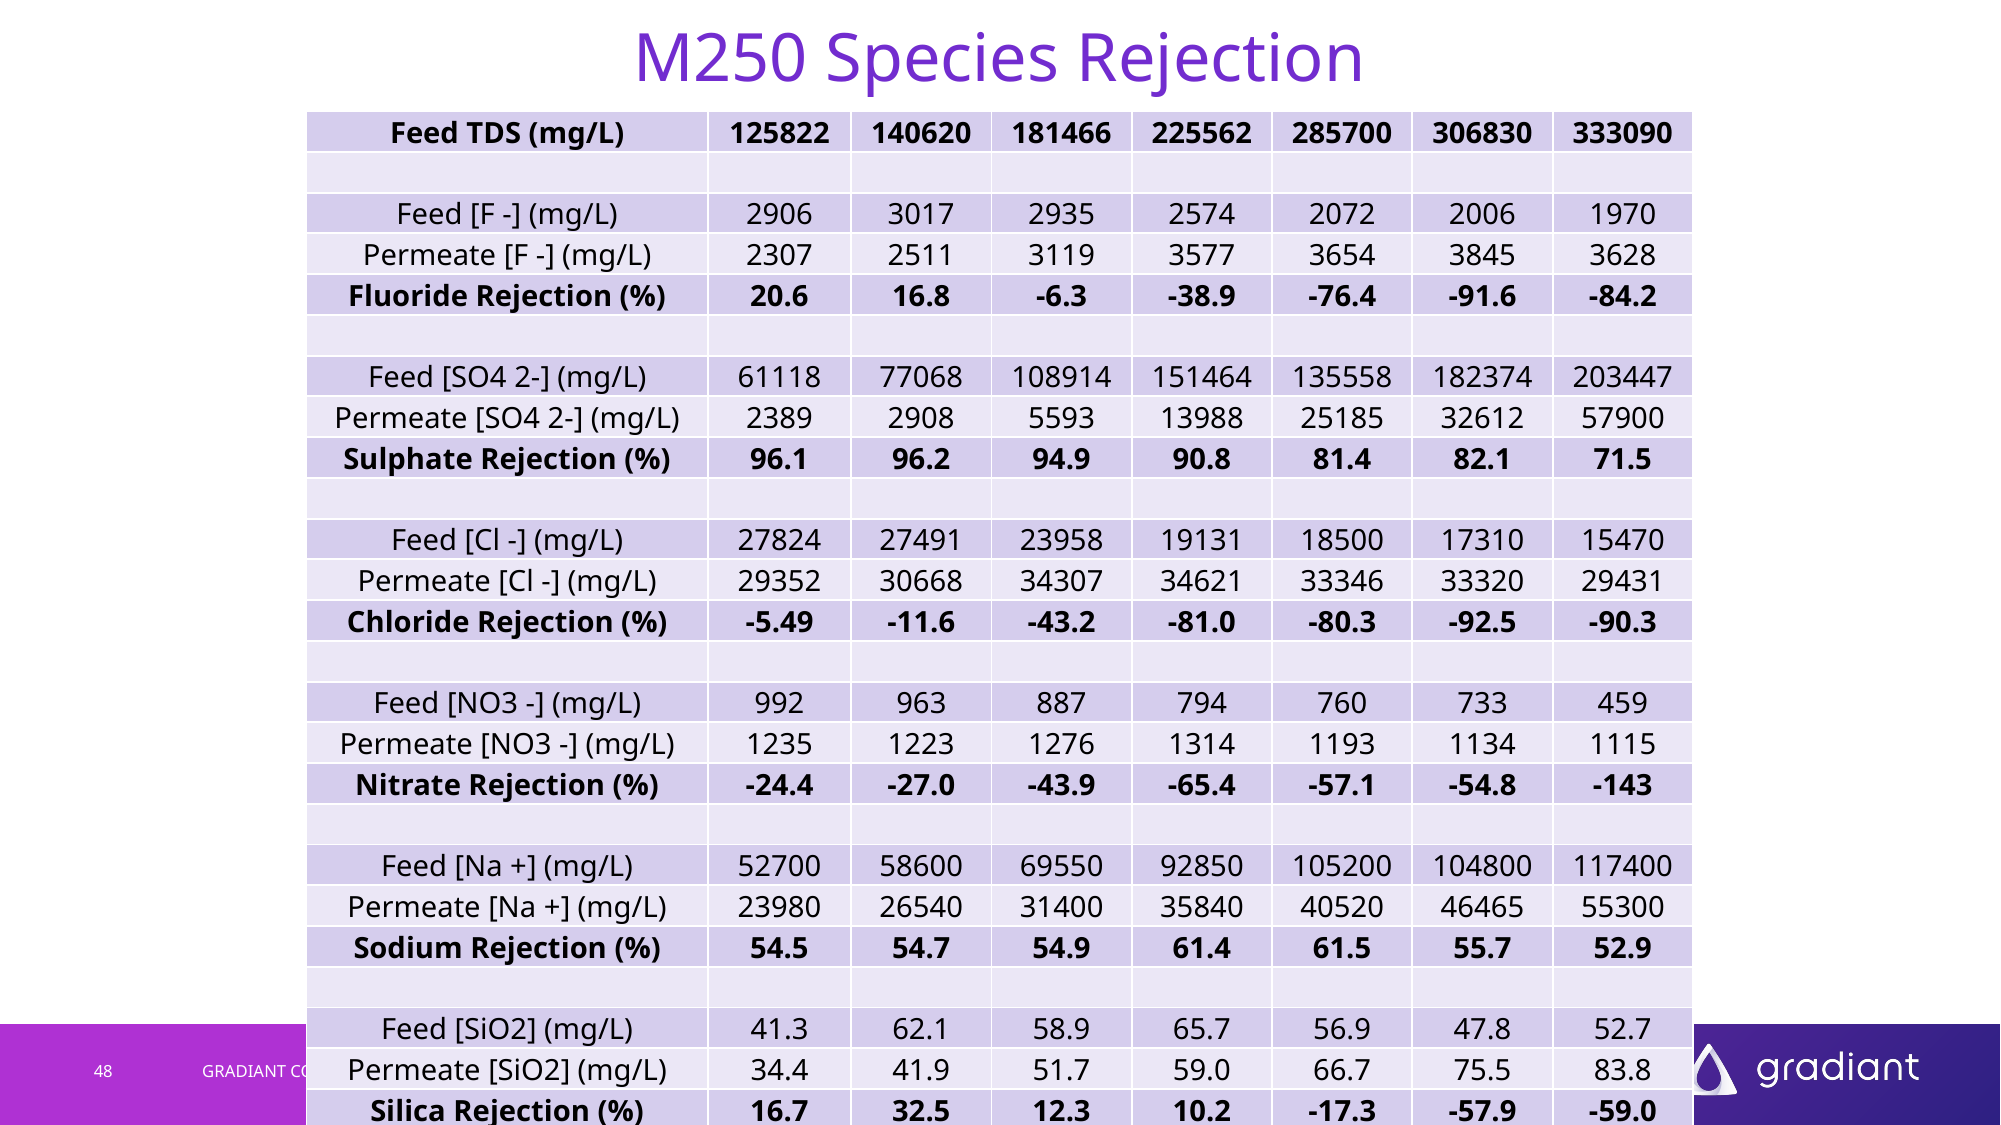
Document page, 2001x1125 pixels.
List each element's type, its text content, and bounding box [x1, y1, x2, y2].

table_cell 2511 [852, 234, 991, 273]
table_cell 23980 [709, 886, 850, 925]
table_cell -17.3 [1273, 1090, 1411, 1125]
table_cell 887 [992, 683, 1131, 721]
table_header 285700 [1273, 112, 1411, 151]
table_cell 104800 [1413, 845, 1552, 884]
table_cell Permeate [Cl -] (mg/L) [307, 560, 707, 599]
table_cell [852, 968, 991, 1007]
table_cell 71.5 [1554, 438, 1692, 477]
table_cell [709, 642, 850, 681]
table_cell -57.1 [1273, 764, 1411, 803]
table_cell 23958 [992, 520, 1131, 558]
table_cell 34307 [992, 560, 1131, 599]
table_cell [1413, 805, 1552, 844]
table_cell 135558 [1273, 357, 1411, 395]
table_cell 1314 [1133, 723, 1271, 762]
table_cell Feed [SO4 2-] (mg/L) [307, 357, 707, 395]
table_cell Silica Rejection (%) [307, 1103, 707, 1125]
table_cell Sulphate Rejection (%) [307, 438, 707, 477]
table_cell 77068 [852, 357, 991, 395]
slide_number 48 [78, 1042, 187, 1103]
table_cell 760 [1273, 683, 1411, 721]
table_cell [1413, 479, 1552, 518]
table_cell 1970 [1554, 194, 1692, 232]
table_cell [1554, 968, 1692, 1007]
table_cell [992, 153, 1131, 192]
table_cell 117400 [1554, 845, 1692, 884]
table_cell 94.9 [992, 438, 1131, 477]
table_header 306830 [1413, 112, 1552, 151]
table_cell 29431 [1554, 560, 1692, 599]
table_cell -54.8 [1413, 764, 1552, 803]
table_cell 54.9 [992, 927, 1131, 966]
table_cell 10.2 [1133, 1090, 1271, 1125]
table_cell [852, 153, 991, 192]
table_cell [1413, 316, 1552, 355]
table_cell [852, 642, 991, 681]
table_cell -80.3 [1273, 601, 1411, 640]
table_cell 2574 [1133, 194, 1271, 232]
table_cell -84.2 [1554, 275, 1692, 314]
table_cell 16.8 [852, 275, 991, 314]
table_cell [1133, 642, 1271, 681]
table_cell 5593 [992, 397, 1131, 436]
table_cell [992, 805, 1131, 844]
table_cell 92850 [1133, 845, 1271, 884]
table_cell -27.0 [852, 764, 991, 803]
table_cell -43.9 [992, 764, 1131, 803]
table_cell Chloride Rejection (%) [307, 601, 707, 640]
table_cell [307, 479, 707, 518]
table_cell 61.4 [1133, 927, 1271, 966]
table_cell 40520 [1273, 886, 1411, 925]
table_cell -143 [1554, 764, 1692, 803]
table_cell 25185 [1273, 397, 1411, 436]
table_cell Feed [SiO2] (mg/L) [307, 1008, 707, 1042]
table_cell 46465 [1413, 886, 1552, 925]
table_cell 3577 [1133, 234, 1271, 273]
table_cell 2935 [992, 194, 1131, 232]
table_cell 16.7 [709, 1103, 850, 1125]
table_cell 18500 [1273, 520, 1411, 558]
table_cell 96.1 [709, 438, 850, 477]
table_cell [1273, 153, 1411, 192]
table_cell -91.6 [1413, 275, 1552, 314]
table_cell -76.4 [1273, 275, 1411, 314]
table_cell [709, 805, 850, 844]
table_cell [1273, 642, 1411, 681]
table_cell 41.3 [709, 1008, 850, 1042]
table_cell 15470 [1554, 520, 1692, 558]
table_cell 2072 [1273, 194, 1411, 232]
table_cell Feed [Na +] (mg/L) [307, 845, 707, 884]
table_cell 65.7 [1133, 1008, 1271, 1047]
table_header 125822 [709, 112, 850, 151]
table_cell [1554, 316, 1692, 355]
table_cell [307, 805, 707, 844]
table_cell 47.8 [1413, 1008, 1552, 1047]
table_cell 33346 [1273, 560, 1411, 599]
table_cell 62.1 [852, 1008, 991, 1047]
table_cell 83.8 [1554, 1049, 1692, 1088]
table_cell [1273, 316, 1411, 355]
table_cell Feed [F -] (mg/L) [307, 194, 707, 232]
table_cell 203447 [1554, 357, 1692, 395]
table_cell Fluoride Rejection (%) [307, 275, 707, 314]
table_cell -57.9 [1413, 1090, 1552, 1125]
table_cell 69550 [992, 845, 1131, 884]
table_cell 1193 [1273, 723, 1411, 762]
table_cell 61118 [709, 357, 850, 395]
table_cell 56.9 [1273, 1008, 1411, 1047]
table_cell -59.0 [1554, 1090, 1692, 1125]
table_cell [1554, 642, 1692, 681]
table_cell 108914 [992, 357, 1131, 395]
table_cell [1554, 805, 1692, 844]
table_cell 1276 [992, 723, 1131, 762]
table_cell 2006 [1413, 194, 1552, 232]
table_cell -65.4 [1133, 764, 1271, 803]
table_cell [709, 479, 850, 518]
table_cell [1413, 153, 1552, 192]
table_cell 1134 [1413, 723, 1552, 762]
table_cell [1273, 479, 1411, 518]
table_cell 963 [852, 683, 991, 721]
table_cell [1554, 153, 1692, 192]
table_cell [1413, 968, 1552, 1007]
table_cell [307, 153, 707, 192]
table_cell 34621 [1133, 560, 1271, 599]
table_cell 30668 [852, 560, 991, 599]
table_cell 82.1 [1413, 438, 1552, 477]
table_header 181466 [992, 112, 1131, 151]
table_cell [709, 316, 850, 355]
table_cell Permeate [NO3 -] (mg/L) [307, 723, 707, 762]
table_cell 57900 [1554, 397, 1692, 436]
table_cell [992, 316, 1131, 355]
table_cell [992, 479, 1131, 518]
table_cell 41.9 [862, 1049, 991, 1088]
table_cell [1273, 805, 1411, 844]
table_cell 1223 [852, 723, 991, 762]
table_cell 61.5 [1273, 927, 1411, 966]
table_header 225562 [1133, 112, 1271, 151]
table_cell Permeate [SO4 2-] (mg/L) [307, 397, 707, 436]
table_cell Feed [Cl -] (mg/L) [307, 520, 707, 558]
table_cell 58.9 [992, 1008, 1131, 1047]
table_cell [709, 153, 850, 192]
table_cell 182374 [1413, 357, 1552, 395]
table_cell [307, 968, 707, 1007]
table_cell -92.5 [1413, 601, 1552, 640]
table_cell 90.8 [1133, 438, 1271, 477]
table_cell [1554, 479, 1692, 518]
table_cell 2908 [852, 397, 991, 436]
table_cell 29352 [709, 560, 850, 599]
table_cell 733 [1413, 683, 1552, 721]
table_cell [1133, 968, 1271, 1007]
table_cell 12.3 [992, 1090, 1131, 1125]
table_cell [709, 968, 850, 1007]
table_cell 105200 [1273, 845, 1411, 884]
table_cell 26540 [852, 886, 991, 925]
title M250 Species Rejection [369, 9, 1631, 110]
table_cell [1413, 642, 1552, 681]
table_cell 75.5 [1413, 1049, 1552, 1088]
table_cell 151464 [1133, 357, 1271, 395]
table_cell 17310 [1413, 520, 1552, 558]
table_cell 55.7 [1413, 927, 1552, 966]
table_cell [307, 642, 707, 681]
table_cell 3654 [1273, 234, 1411, 273]
table_cell 59.0 [1133, 1049, 1271, 1088]
table_cell 3845 [1413, 234, 1552, 273]
table_cell Feed [NO3 -] (mg/L) [307, 683, 707, 721]
table_cell Nitrate Rejection (%) [307, 764, 707, 803]
table_cell [1133, 805, 1271, 844]
table_cell 1235 [709, 723, 850, 762]
table_cell 2307 [709, 234, 850, 273]
table_cell 54.5 [709, 927, 850, 966]
table_cell -81.0 [1133, 601, 1271, 640]
table_cell 3119 [992, 234, 1131, 273]
table_cell 13988 [1133, 397, 1271, 436]
table_cell 32.5 [852, 1090, 991, 1125]
table_cell [1273, 968, 1411, 1007]
table_cell 31400 [992, 886, 1131, 925]
table_cell -43.2 [992, 601, 1131, 640]
table_cell 27824 [709, 520, 850, 558]
table_cell Sodium Rejection (%) [307, 927, 707, 966]
table_cell [992, 968, 1131, 1007]
table_header Feed TDS (mg/L) [307, 112, 707, 151]
table_cell 2389 [709, 397, 850, 436]
table_cell 20.6 [709, 275, 850, 314]
table_cell 66.7 [1273, 1049, 1411, 1088]
table_cell Permeate [F -] (mg/L) [307, 234, 707, 273]
table_cell 794 [1133, 683, 1271, 721]
table_cell 52.7 [1554, 1008, 1692, 1047]
table_cell -6.3 [992, 275, 1131, 314]
table_cell [1133, 153, 1271, 192]
table_cell 54.7 [852, 927, 991, 966]
table_cell [852, 479, 991, 518]
table_cell -5.49 [709, 601, 850, 640]
table_cell 32612 [1413, 397, 1552, 436]
table_cell [992, 642, 1131, 681]
table_header 140620 [852, 112, 991, 151]
table_cell [852, 805, 991, 844]
table_cell 19131 [1133, 520, 1271, 558]
table_cell 58600 [852, 845, 991, 884]
picture [1694, 1043, 1919, 1096]
table_cell 2906 [709, 194, 850, 232]
table_cell 52700 [709, 845, 850, 884]
table_cell [1133, 479, 1271, 518]
table_cell -38.9 [1133, 275, 1271, 314]
table_cell -11.6 [852, 601, 991, 640]
table_cell 992 [709, 683, 850, 721]
table_cell [852, 316, 991, 355]
table_cell [1133, 316, 1271, 355]
table_cell 3628 [1554, 234, 1692, 273]
table_cell 459 [1554, 683, 1692, 721]
table_cell -24.4 [709, 764, 850, 803]
table_cell 33320 [1413, 560, 1552, 599]
footer GRADIANT CONFIDENTIAL [187, 1042, 862, 1103]
table_cell [307, 316, 707, 355]
table_cell 52.9 [1554, 927, 1692, 966]
table_cell 51.7 [992, 1049, 1131, 1088]
table_cell 81.4 [1273, 438, 1411, 477]
table_cell 1115 [1554, 723, 1692, 762]
table_cell 3017 [852, 194, 991, 232]
table_cell 96.2 [852, 438, 991, 477]
table_cell Permeate [Na +] (mg/L) [307, 886, 707, 925]
table_header 333090 [1554, 112, 1692, 151]
table_cell 55300 [1554, 886, 1692, 925]
table_cell -90.3 [1554, 601, 1692, 640]
table_cell 35840 [1133, 886, 1271, 925]
table_cell 27491 [852, 520, 991, 558]
